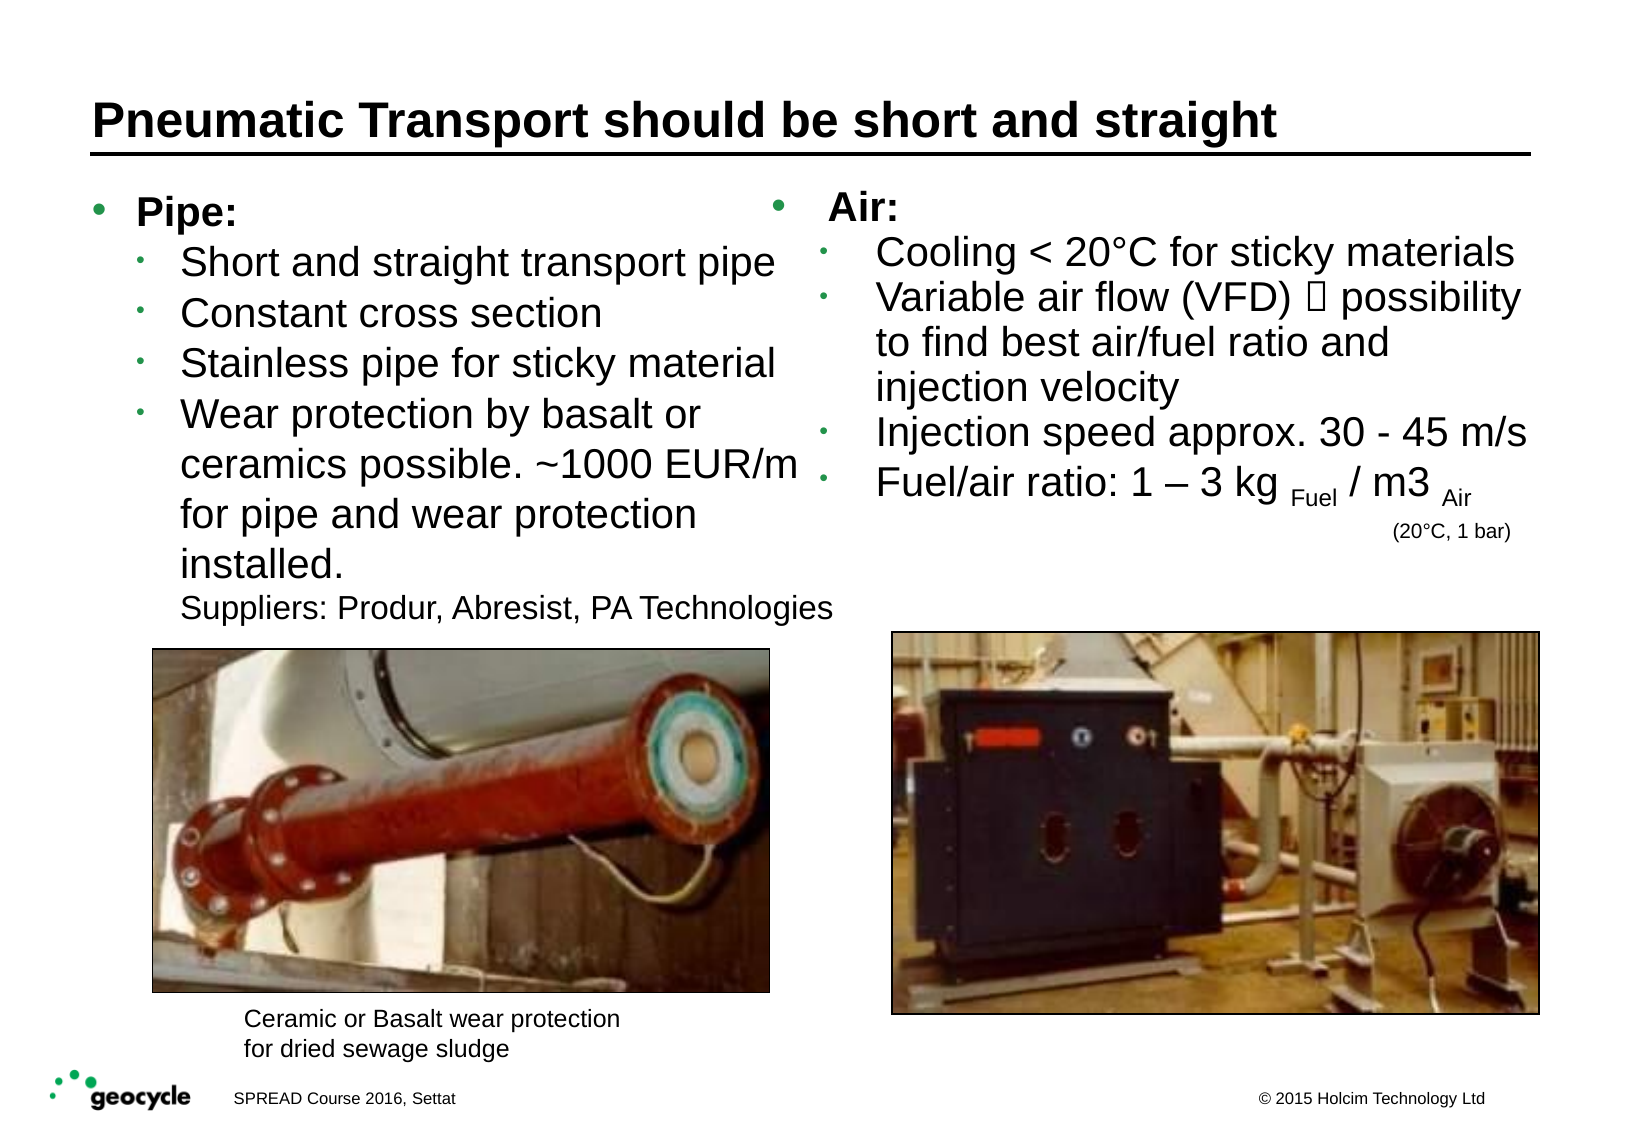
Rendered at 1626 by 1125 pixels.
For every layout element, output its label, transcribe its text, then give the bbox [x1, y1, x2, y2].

picture [892, 632, 1539, 1014]
text_box Ceramic or Basalt wear protection for dried sewage sludge [229, 1000, 662, 1070]
title Pneumatic Transport should be short and straight [91, 19, 1532, 149]
picture [153, 649, 770, 992]
text_box (20°C, 1 bar) [1377, 509, 1527, 551]
text_box Air: Cooling < 20°C for sticky materials Variable air flow (VFD)  possibility to find best air/fuel ratio and injection velocity Injection speed approx. 30 - 45 m/s Fuel/air ratio: 1 – 3 kg Fuel / m3 Air [756, 178, 1557, 529]
footer SPREAD Course 2016, Settat [233, 1087, 813, 1109]
list Pipe: Short and straight transport pipe Constant cross section Stainless pipe for sticky material Wear protection by basalt or ceramics possible. ~1000 EUR/m for pipe and wear protection installed. Suppliers: Produr, Abresist, PA Technologies [91, 184, 1534, 1024]
picture [49, 1069, 191, 1111]
